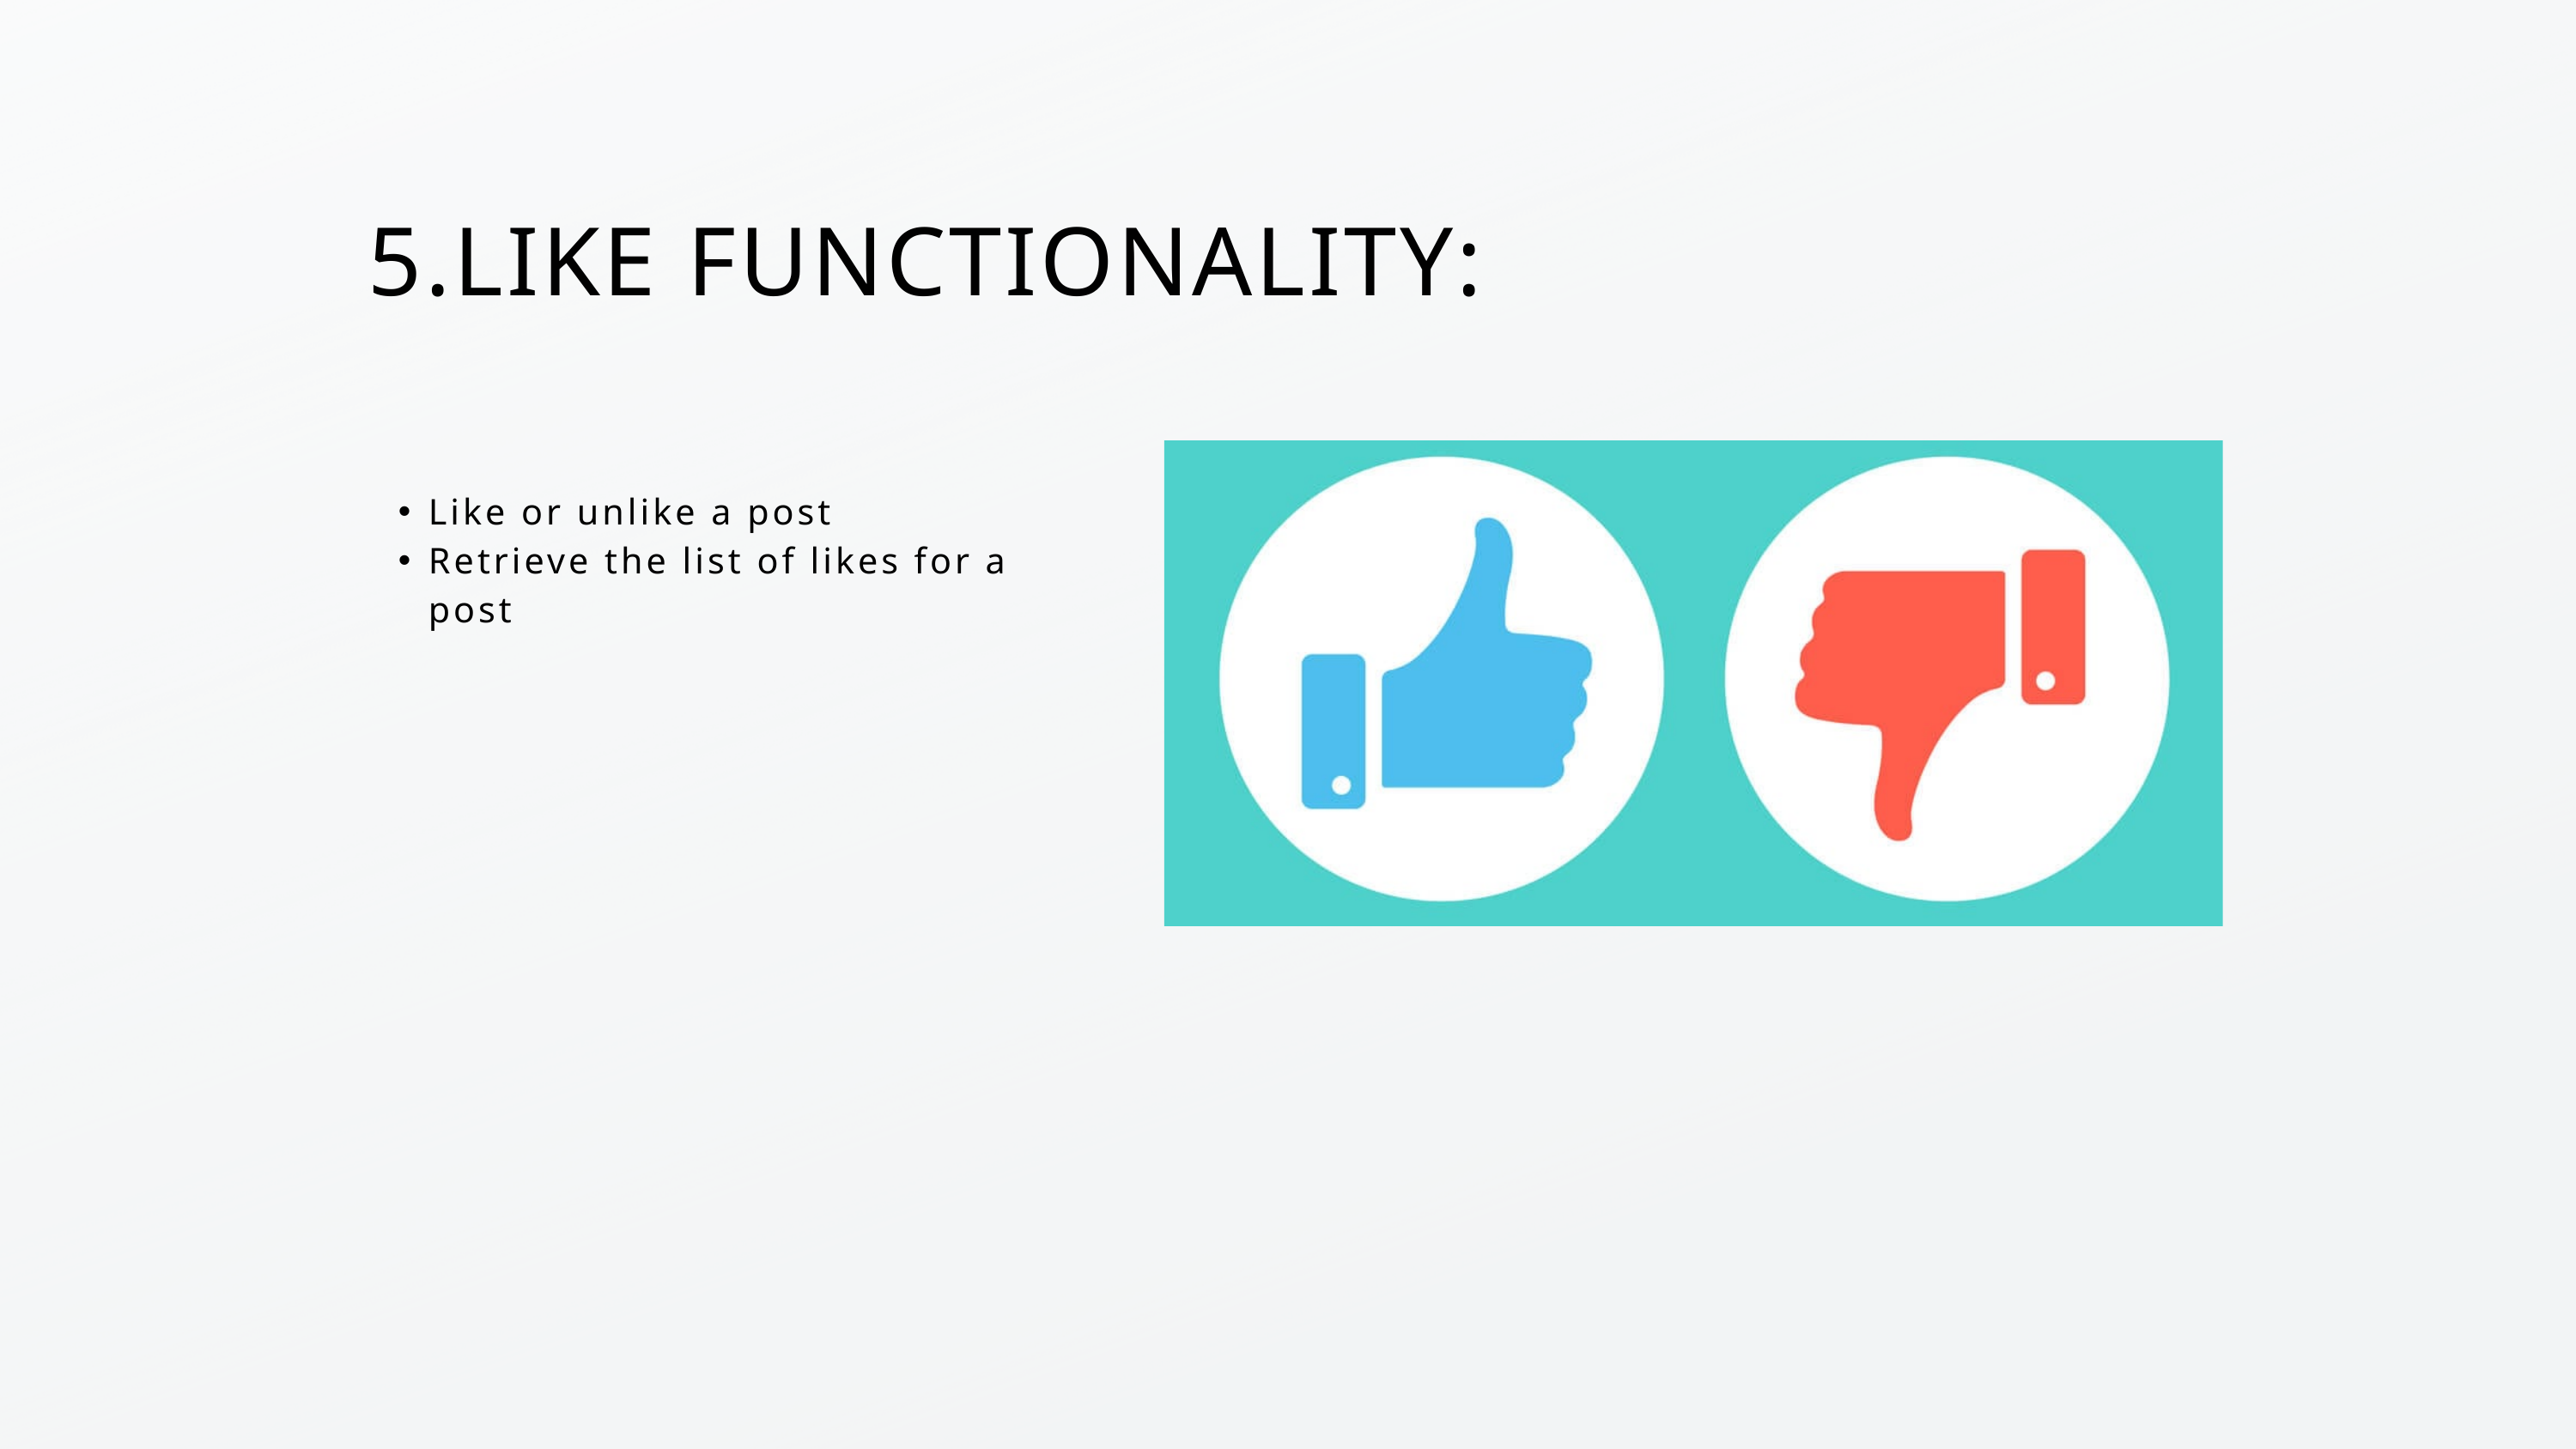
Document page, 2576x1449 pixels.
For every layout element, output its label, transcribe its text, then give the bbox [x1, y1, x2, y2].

text_box Like or unlike a post Retrieve the list of likes for a post [368, 433, 1066, 630]
text_box 5.LIKE FUNCTIONALITY: [368, 184, 1960, 315]
text_box [1163, 440, 2223, 926]
text_box [0, 0, 2576, 1449]
